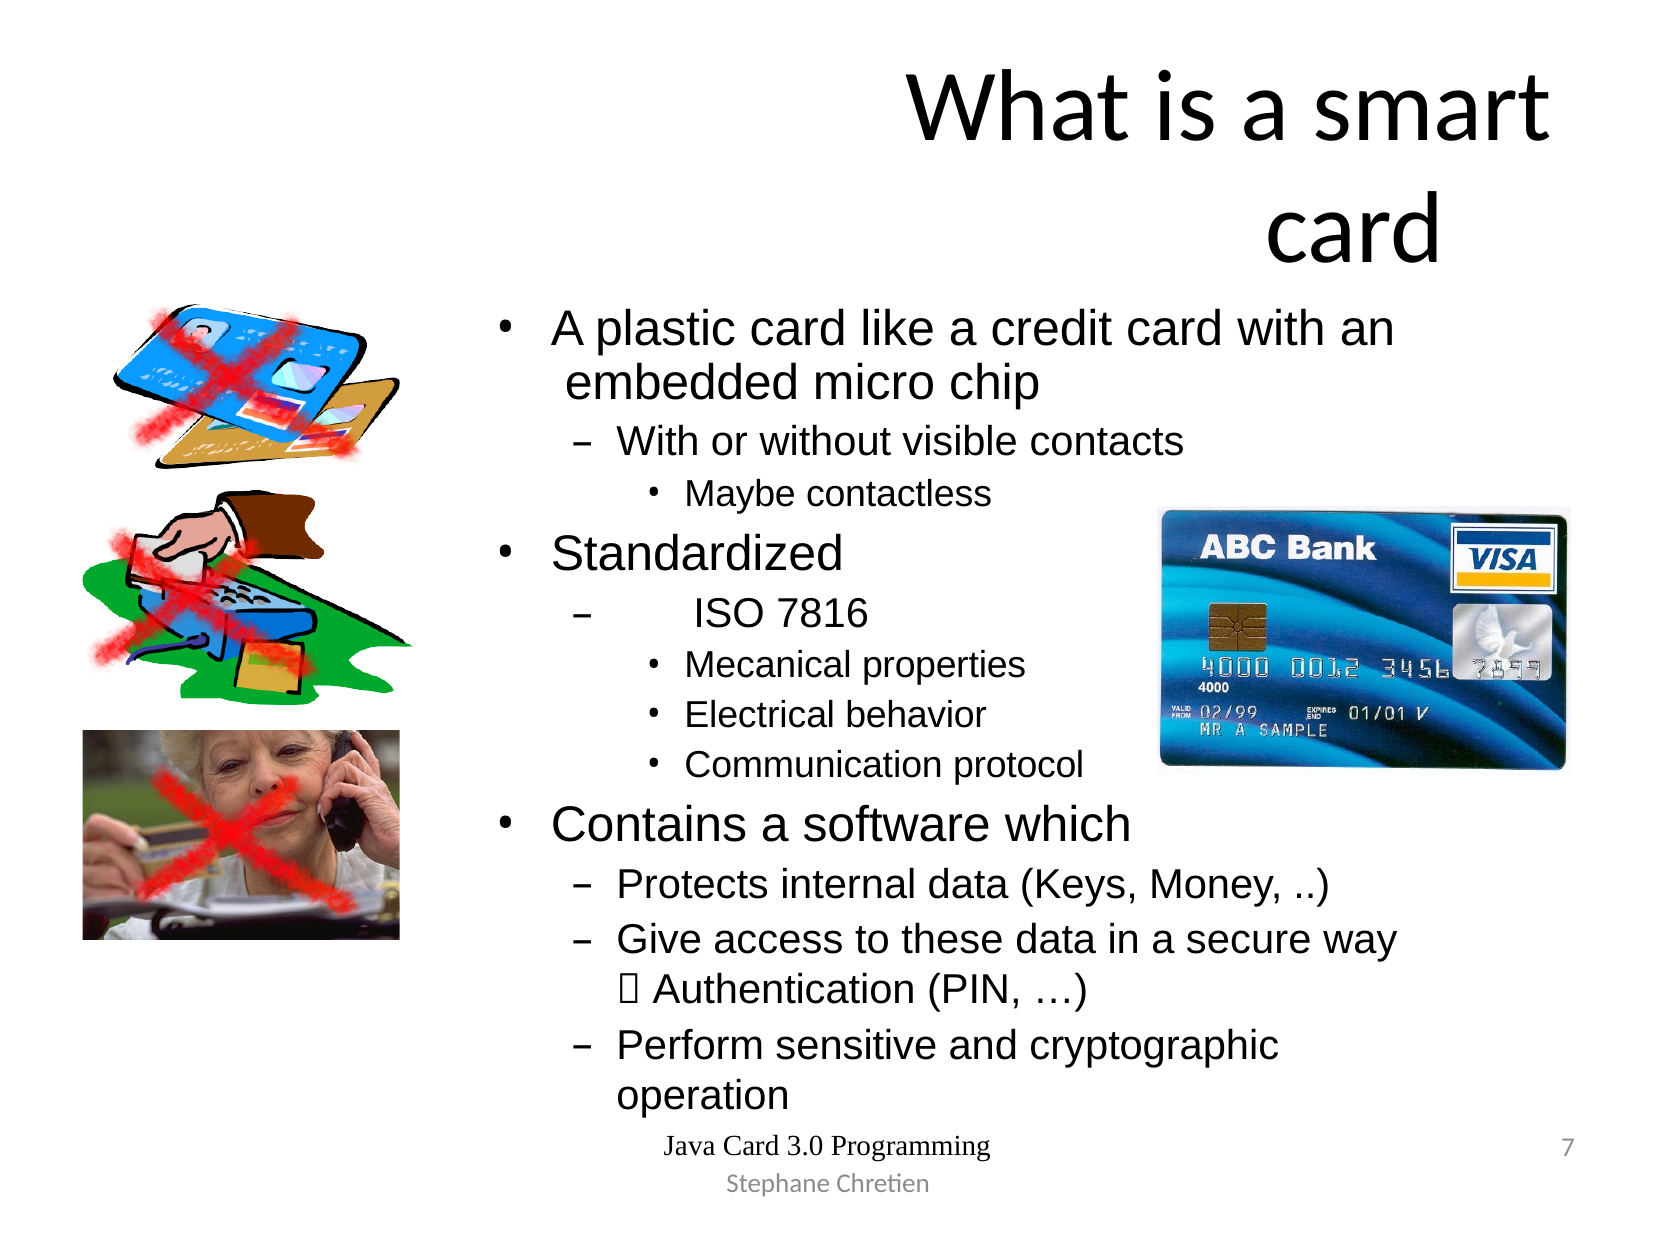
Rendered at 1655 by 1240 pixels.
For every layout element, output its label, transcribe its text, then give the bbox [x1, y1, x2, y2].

text_box [123, 758, 367, 926]
text_box [82, 521, 326, 689]
text_box [1157, 506, 1571, 775]
text_box [123, 301, 367, 469]
text_box Java Card 3.0 Programming [661, 1130, 994, 1162]
footer Stephane Chretien [565, 1118, 1089, 1240]
text_box [113, 304, 400, 470]
slide_number 7 [1522, 786, 1575, 1240]
text_box A plastic card like a credit card with an embedded micro chip With or without visible contacts Maybe contactless Standardized – ISO 7816 Mecanical properties Electrical behavior Communication protocol Contains a software which Protects internal data (Keys, Money, ..) Give access to these data in a secure way  Authentication (PIN, …) Perform sensitive and cryptographic operation [494, 301, 1400, 1118]
text_box [82, 730, 400, 940]
text_box [82, 490, 414, 705]
title What is a smart card [54, 38, 1600, 284]
